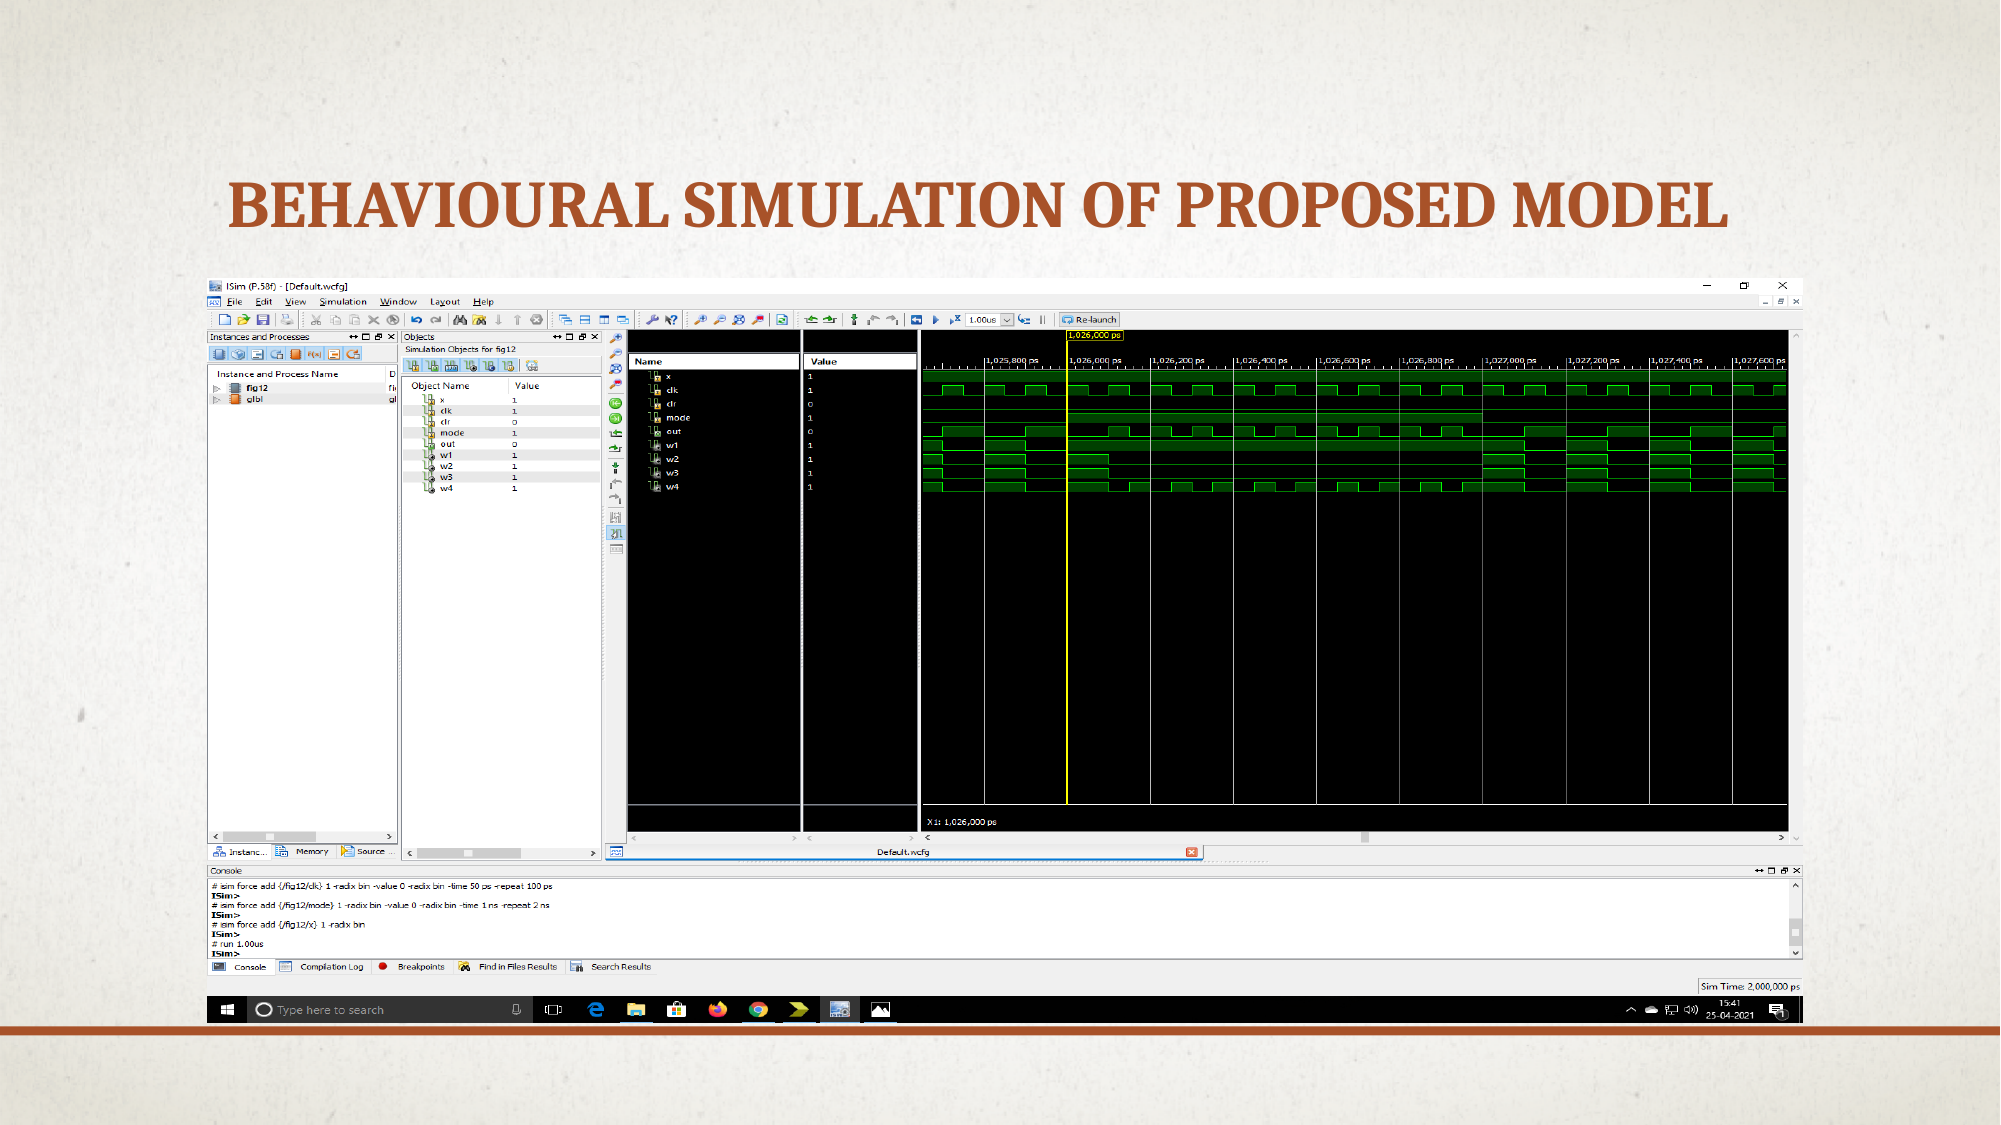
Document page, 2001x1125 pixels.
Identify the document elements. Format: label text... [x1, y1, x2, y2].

picture [0, 0, 2001, 1125]
title behavioural simulation of proposed model [212, 62, 1788, 250]
